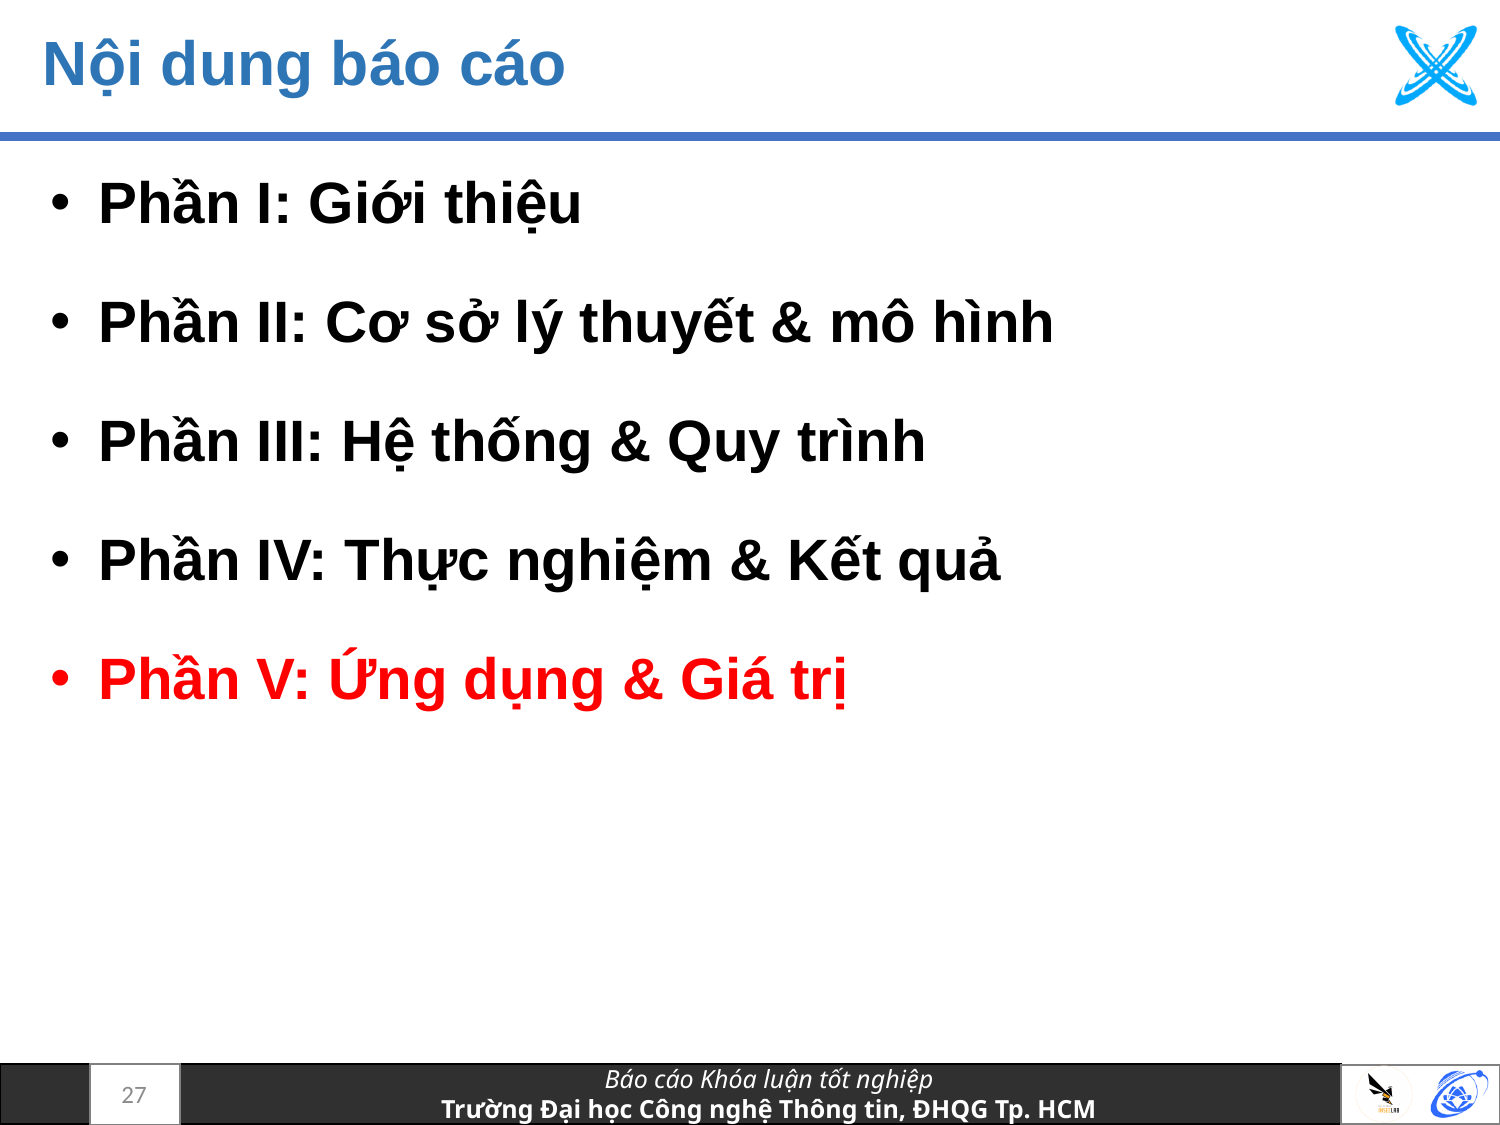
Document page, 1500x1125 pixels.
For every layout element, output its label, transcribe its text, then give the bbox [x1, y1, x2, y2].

picture [1377, 5, 1493, 125]
slide_number 27 [95, 1063, 162, 1124]
title Nội dung báo cáo [27, 23, 1376, 108]
list Phần I: Giới thiệu Phần II: Cơ sở lý thuyết & mô hình Phần III: Hệ thống & Quy trình Phần IV: Thực nghiệm & Kết quả Phần V: Ứng dụng & Giá trị [35, 165, 1446, 1034]
picture [1352, 1062, 1416, 1125]
picture [1426, 1053, 1495, 1125]
